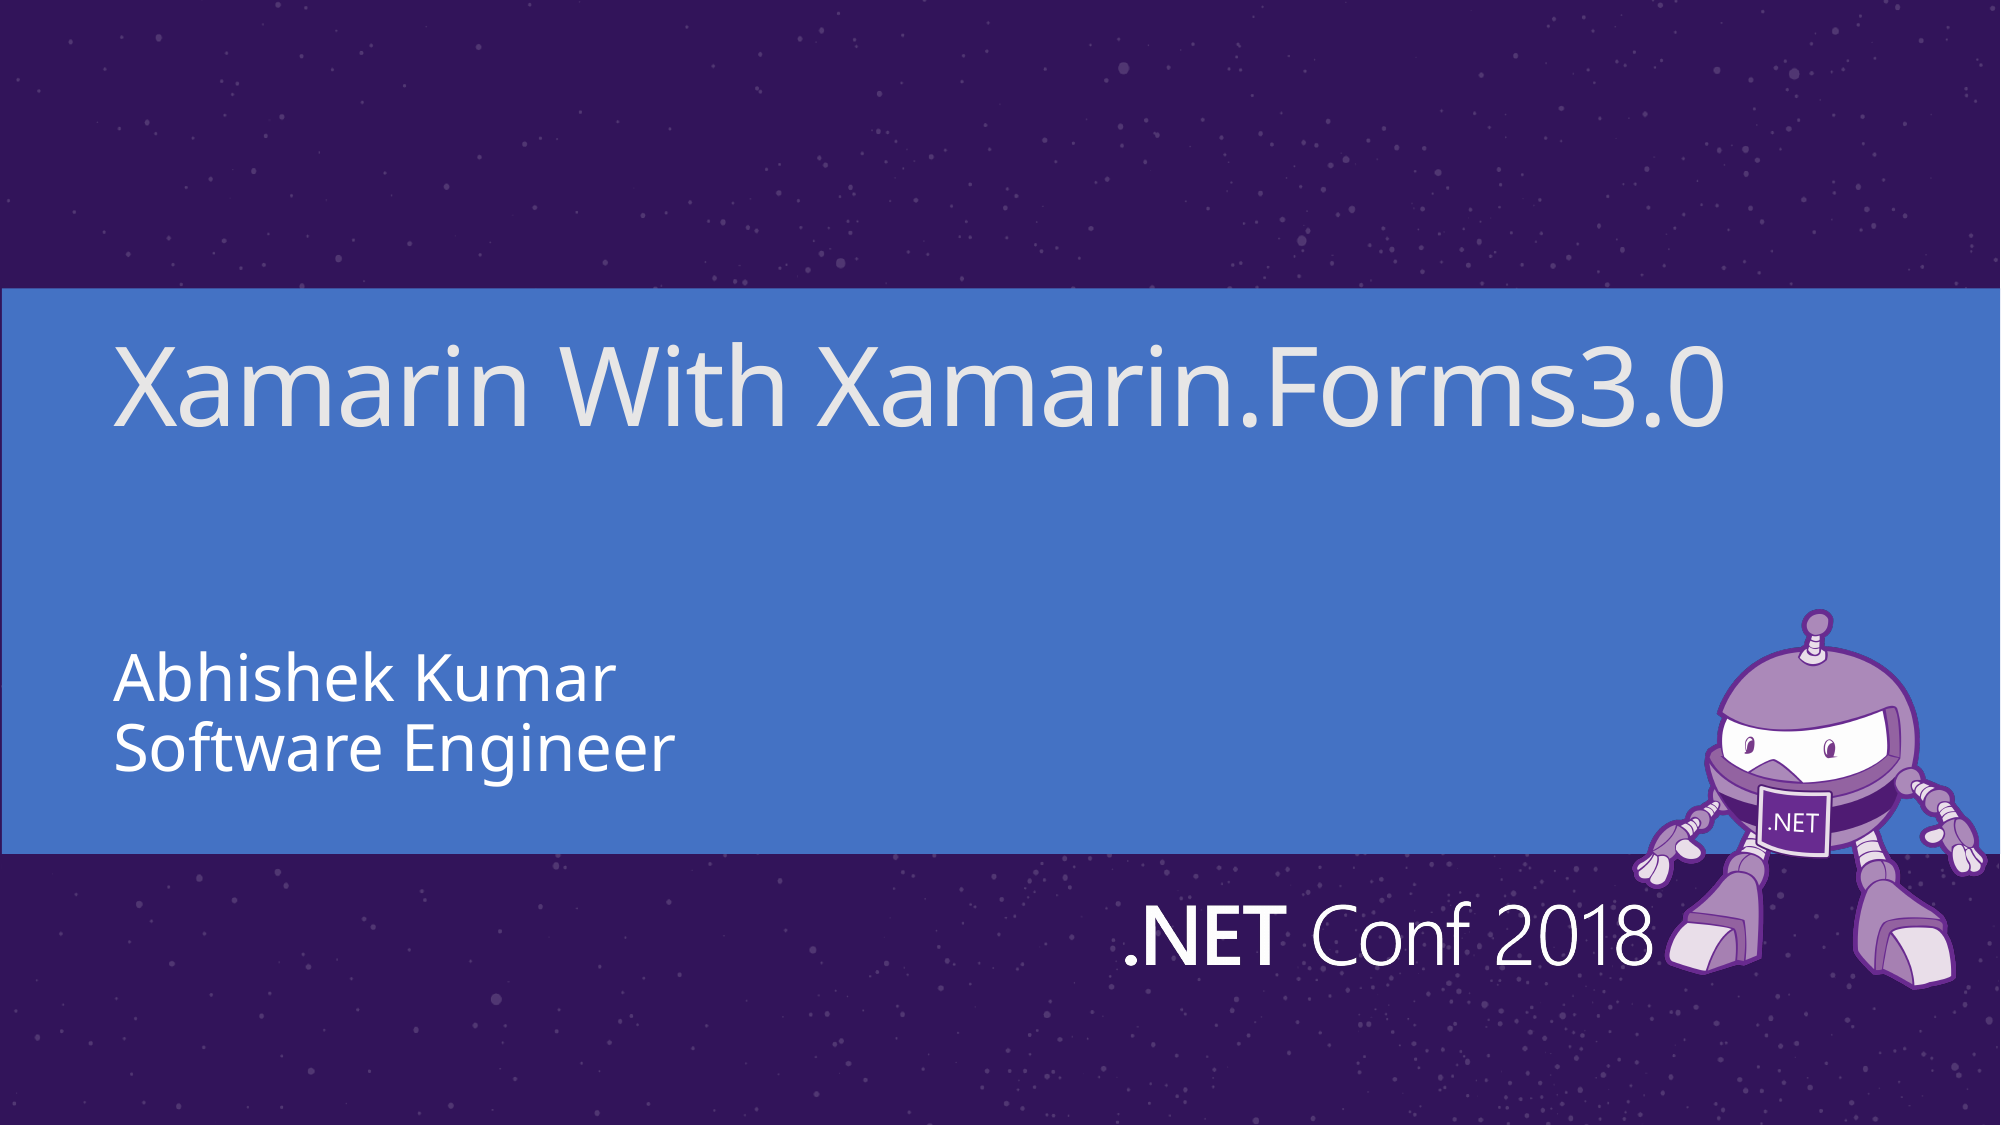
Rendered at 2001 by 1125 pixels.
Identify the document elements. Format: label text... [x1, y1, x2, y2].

list Abhishek Kumar Software Engineer [89, 626, 1707, 819]
picture [0, 0, 2000, 1125]
title Xamarin With Xamarin.Forms3.0 [89, 315, 1904, 610]
